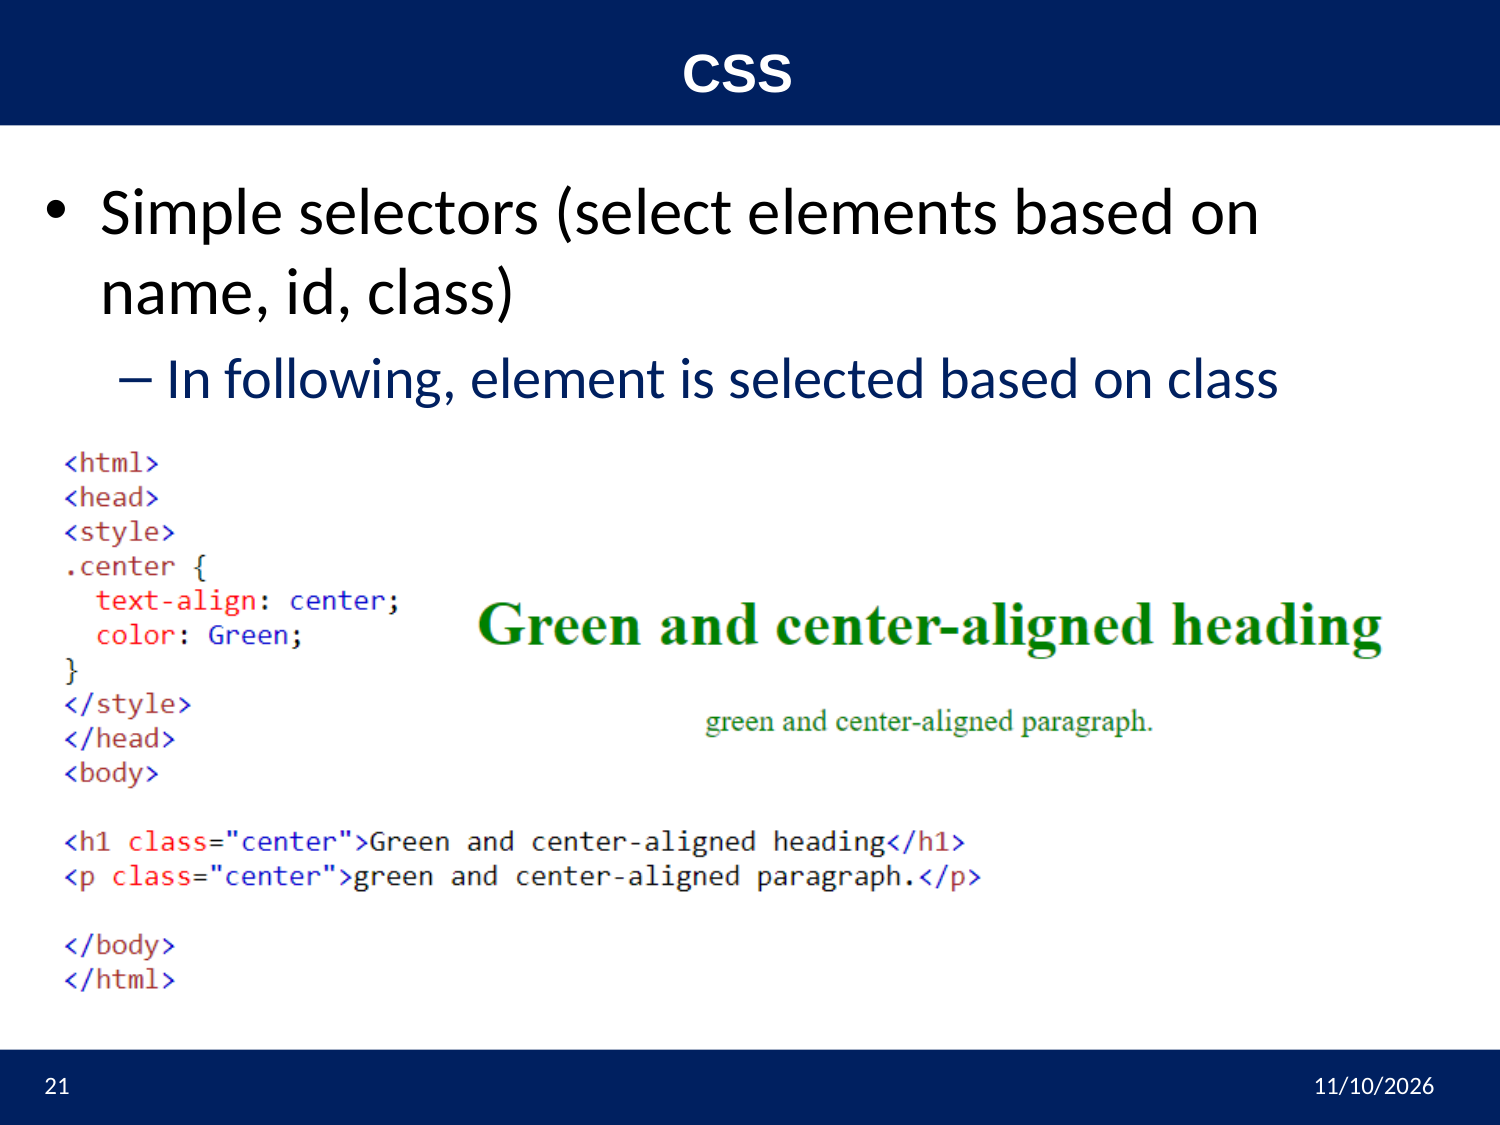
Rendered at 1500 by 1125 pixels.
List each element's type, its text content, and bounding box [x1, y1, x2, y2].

slide_number 21 [29, 1054, 380, 1115]
picture [49, 444, 1442, 995]
title CSS [29, 30, 1447, 111]
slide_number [1100, 1054, 1451, 1115]
list Simple selectors (select elements based on name, id, class) In following, element is selected based on class [29, 160, 1450, 1035]
